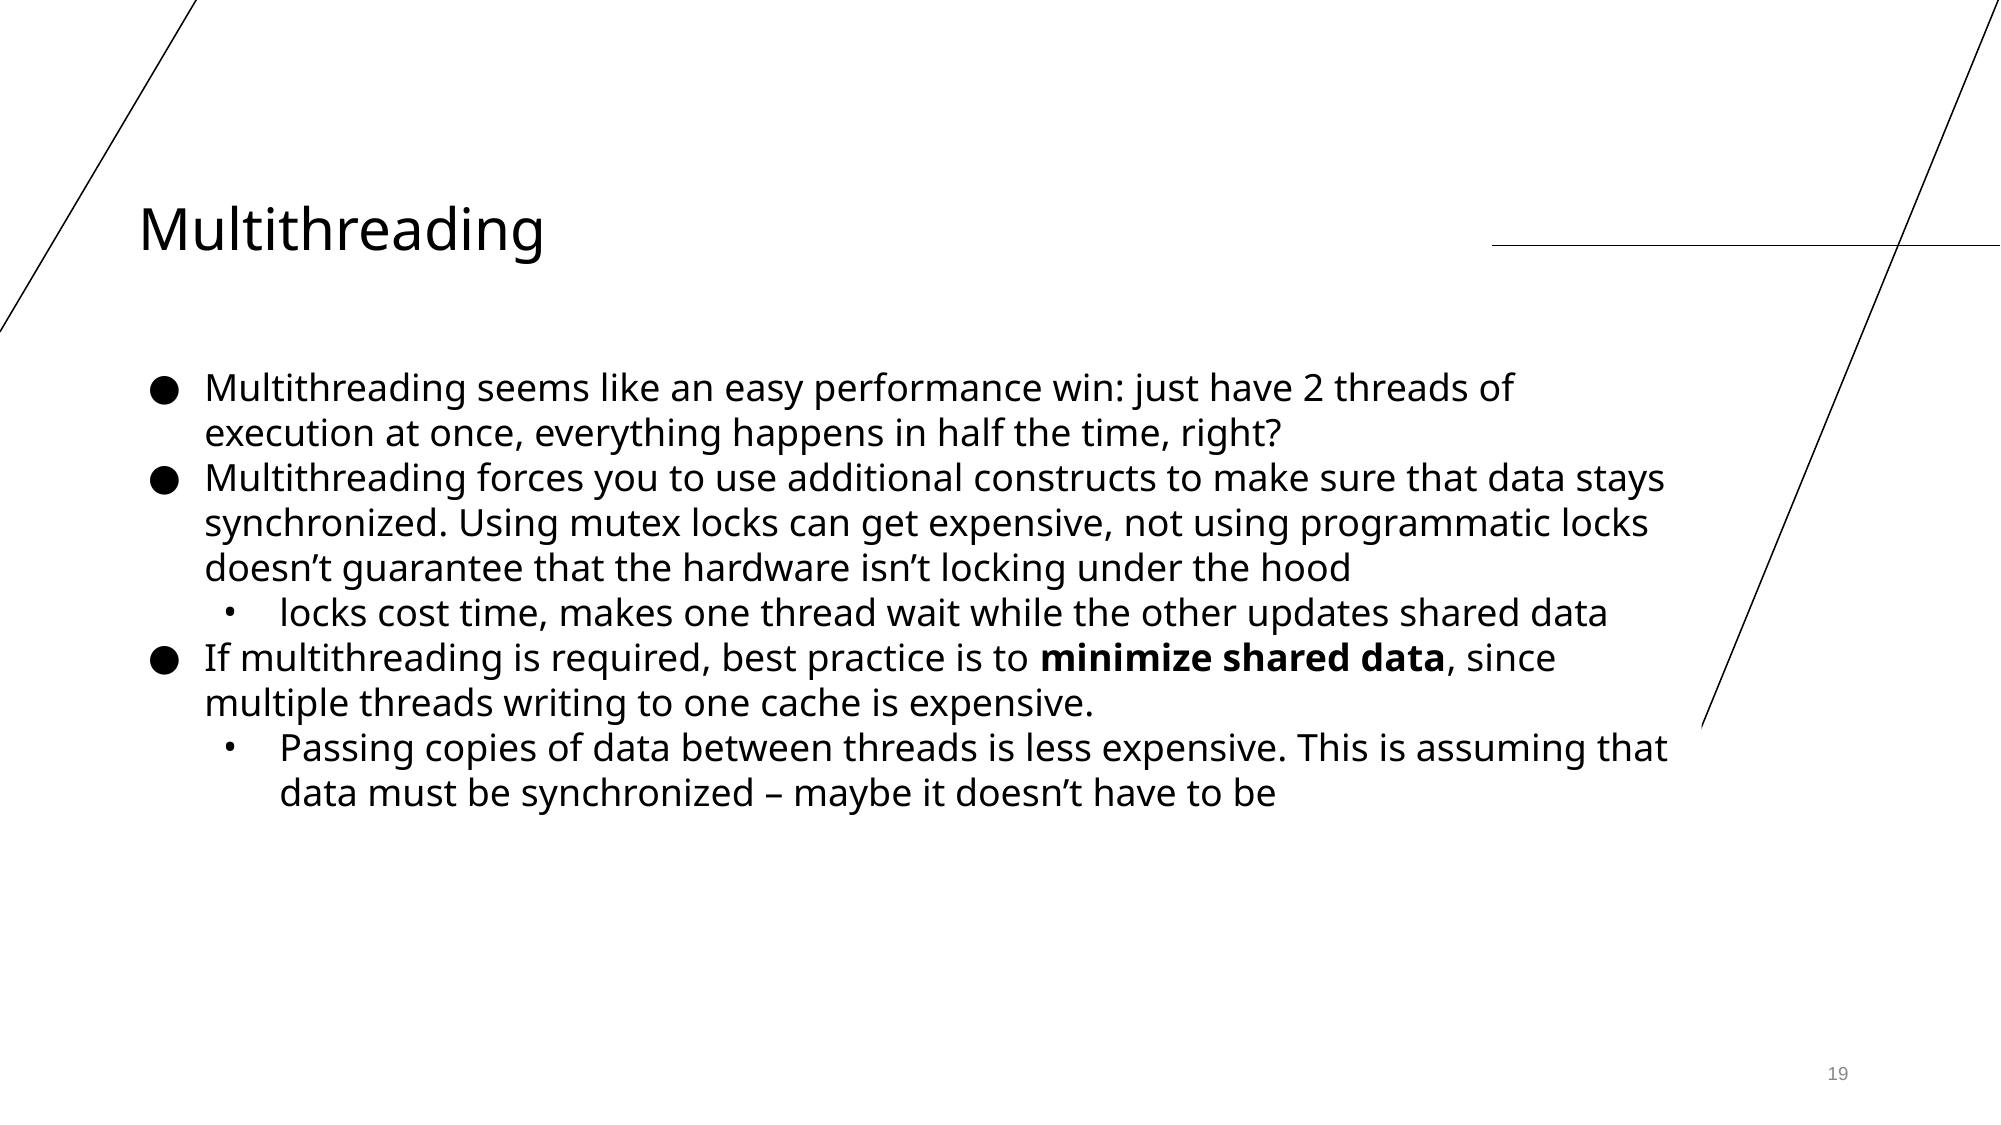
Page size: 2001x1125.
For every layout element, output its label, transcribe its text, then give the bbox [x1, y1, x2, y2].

title Multithreading [123, 167, 1349, 271]
list Multithreading seems like an easy performance win: just have 2 threads of execution at once, everything happens in half the time, right? Multithreading forces you to use additional constructs to make sure that data stays synchronized. Using mutex locks can get expensive, not using programmatic locks doesn’t guarantee that the hardware isn’t locking under the hood locks cost time, makes one thread wait while the other updates shared data If multithreading is required, best practice is to minimize shared data, since multiple threads writing to one cache is expensive. Passing copies of data between threads is less expensive. This is assuming that data must be synchronized – maybe it doesn’t have to be [114, 356, 1702, 1125]
slide_number ‹#› [1701, 1042, 1864, 1103]
